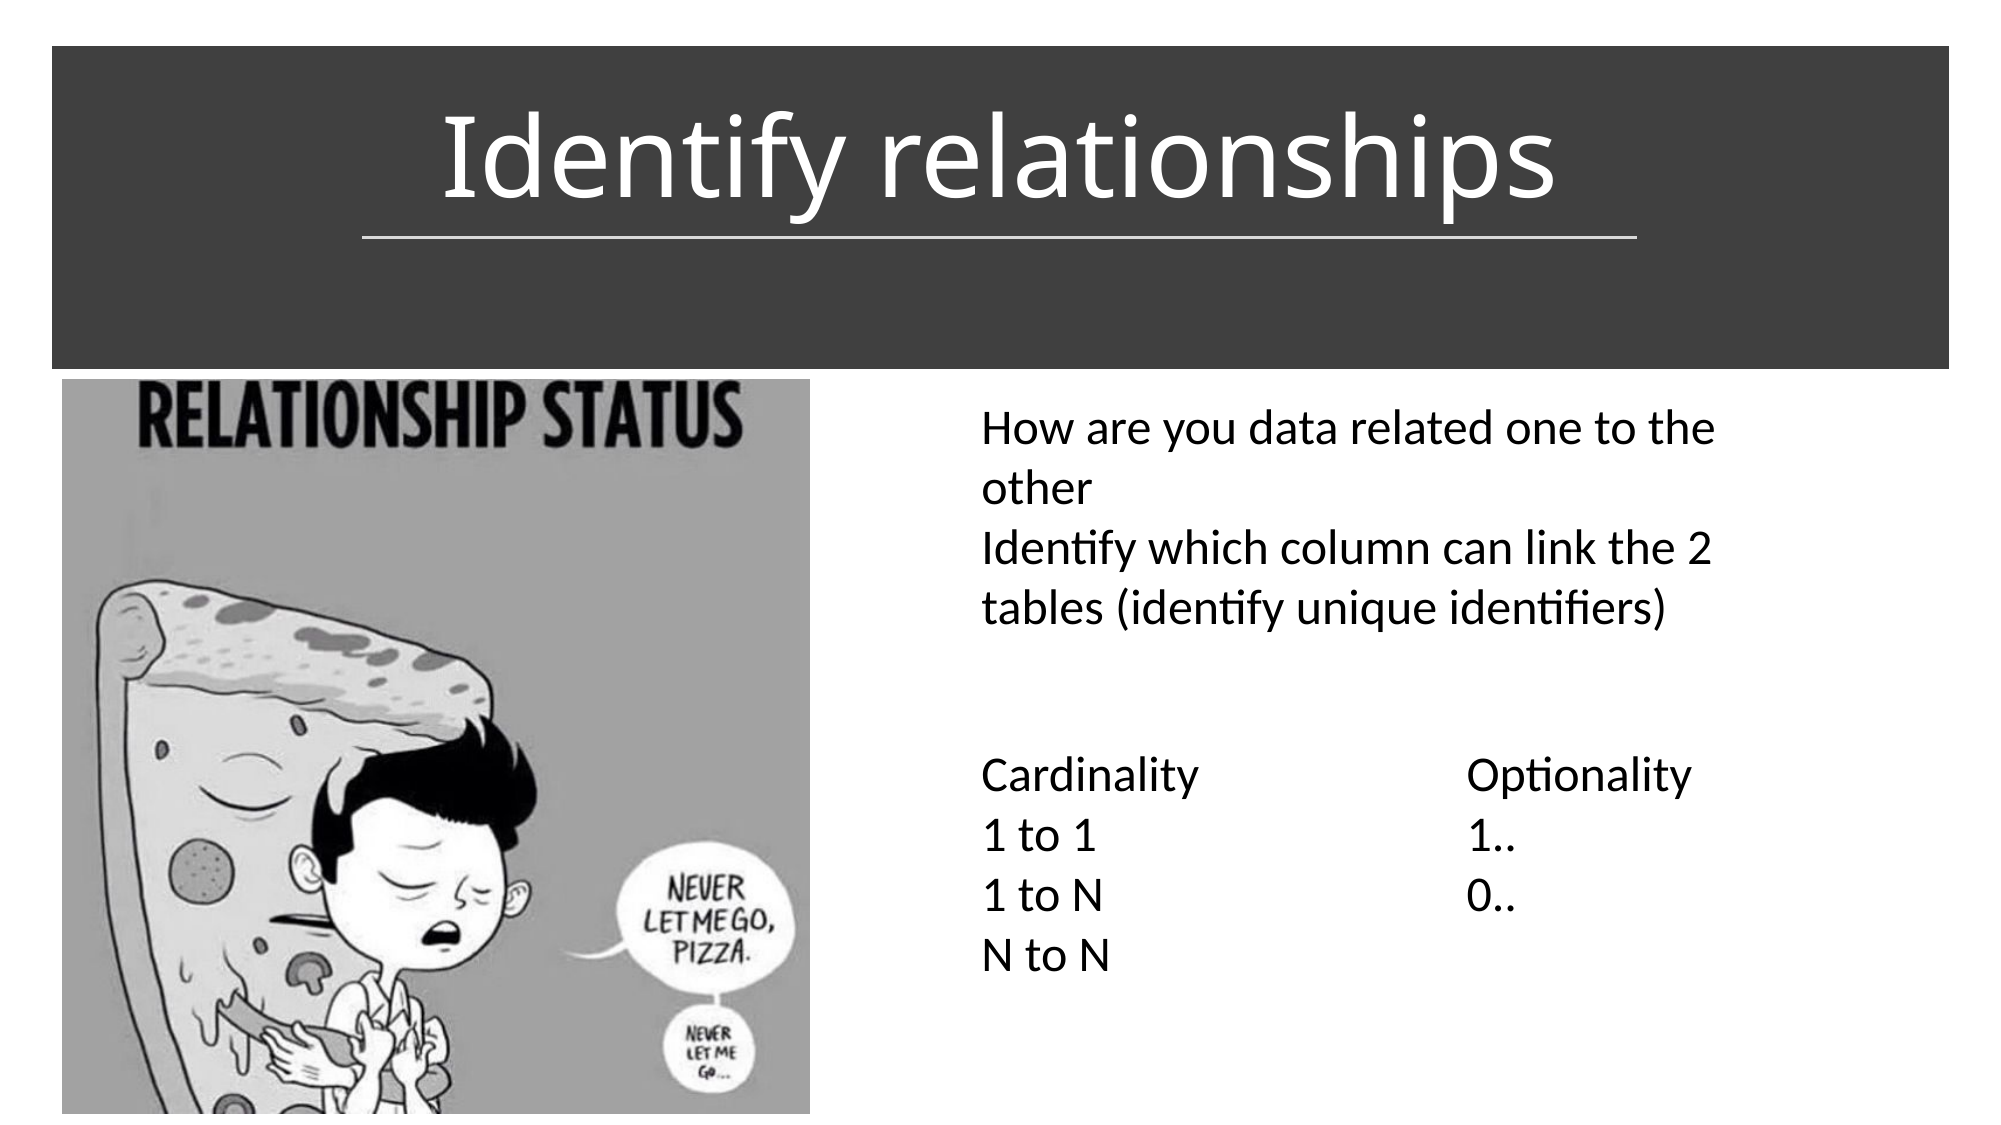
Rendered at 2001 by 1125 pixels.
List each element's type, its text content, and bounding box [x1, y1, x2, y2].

text_box Cardinality 1 to 1 1 to N N to N Optionality 1.. 0.. [966, 673, 1967, 1036]
text_box How are you data related one to the other Identify which column can link the 2 tables (identify unique identifiers) [966, 387, 1754, 643]
text_box [61, 55, 1939, 360]
title Identify relationships [86, 76, 1914, 230]
picture [61, 378, 810, 1114]
